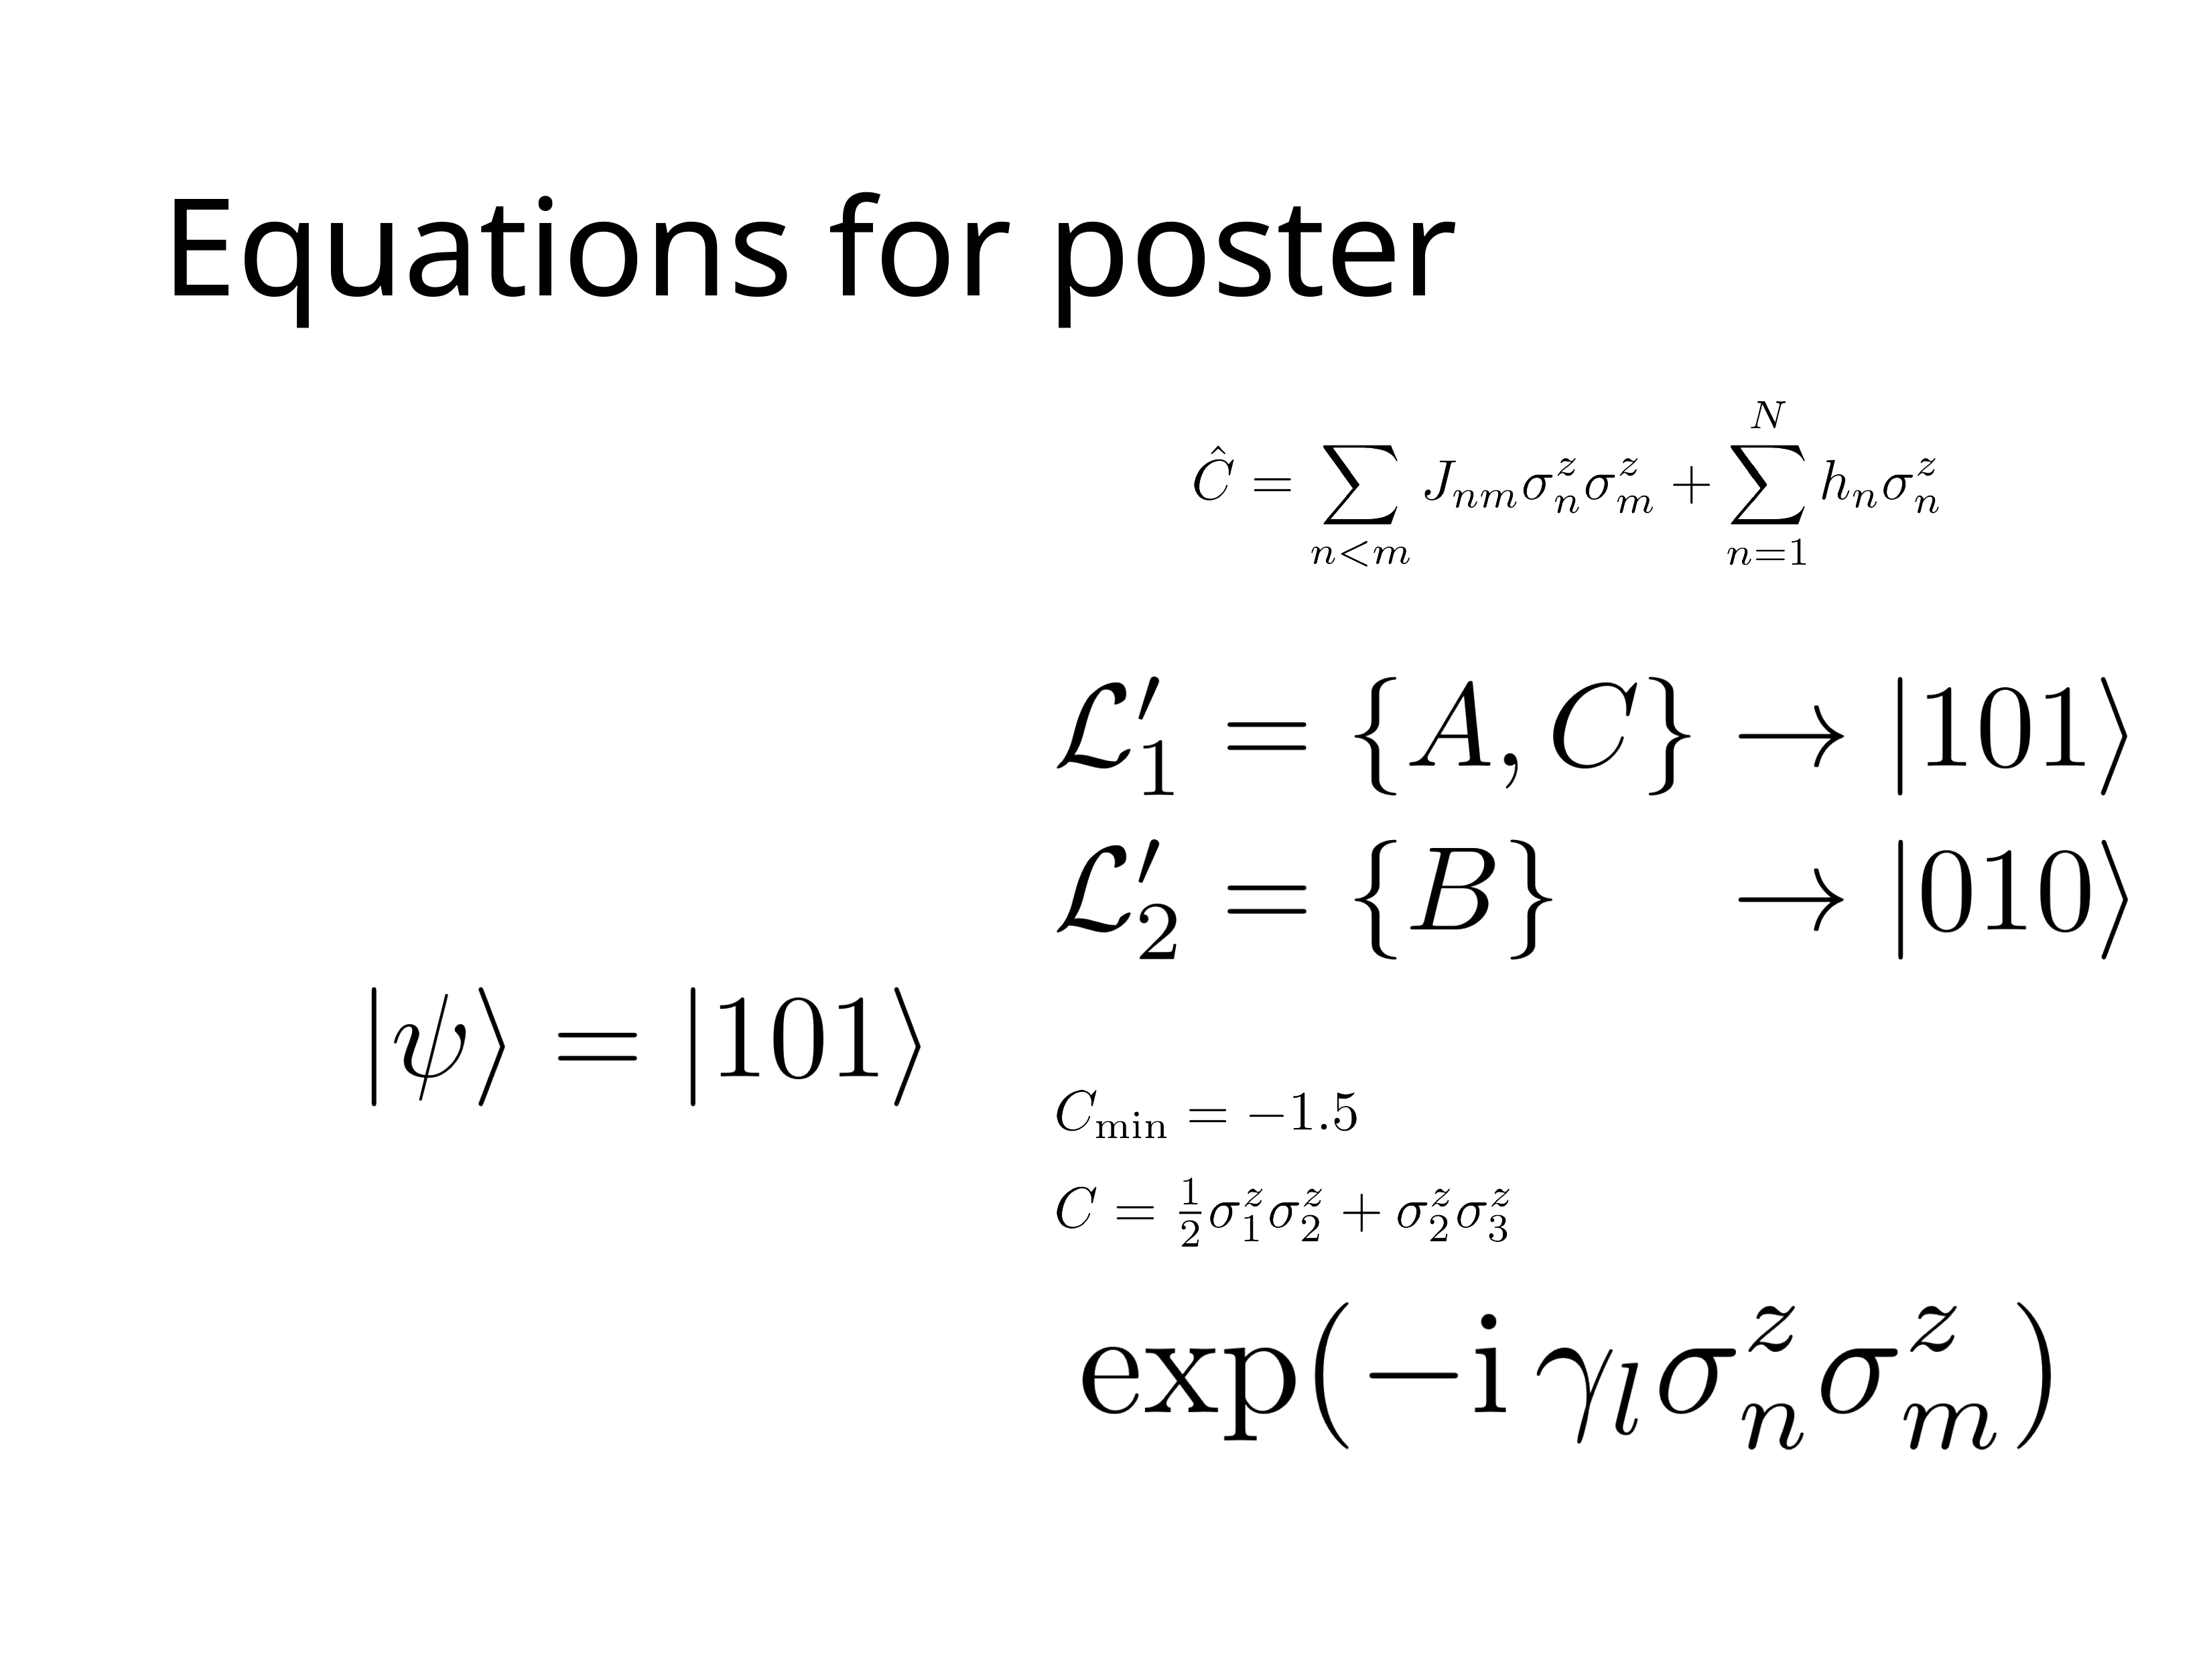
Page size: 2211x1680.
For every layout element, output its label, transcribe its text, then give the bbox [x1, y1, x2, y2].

picture [371, 987, 921, 1107]
picture [1057, 1178, 1510, 1247]
picture [1057, 677, 2128, 796]
title Equations for poster [151, 89, 2060, 415]
picture [1082, 1302, 2051, 1450]
picture [1057, 1090, 1357, 1138]
picture [1194, 401, 1939, 567]
picture [1057, 839, 2129, 960]
